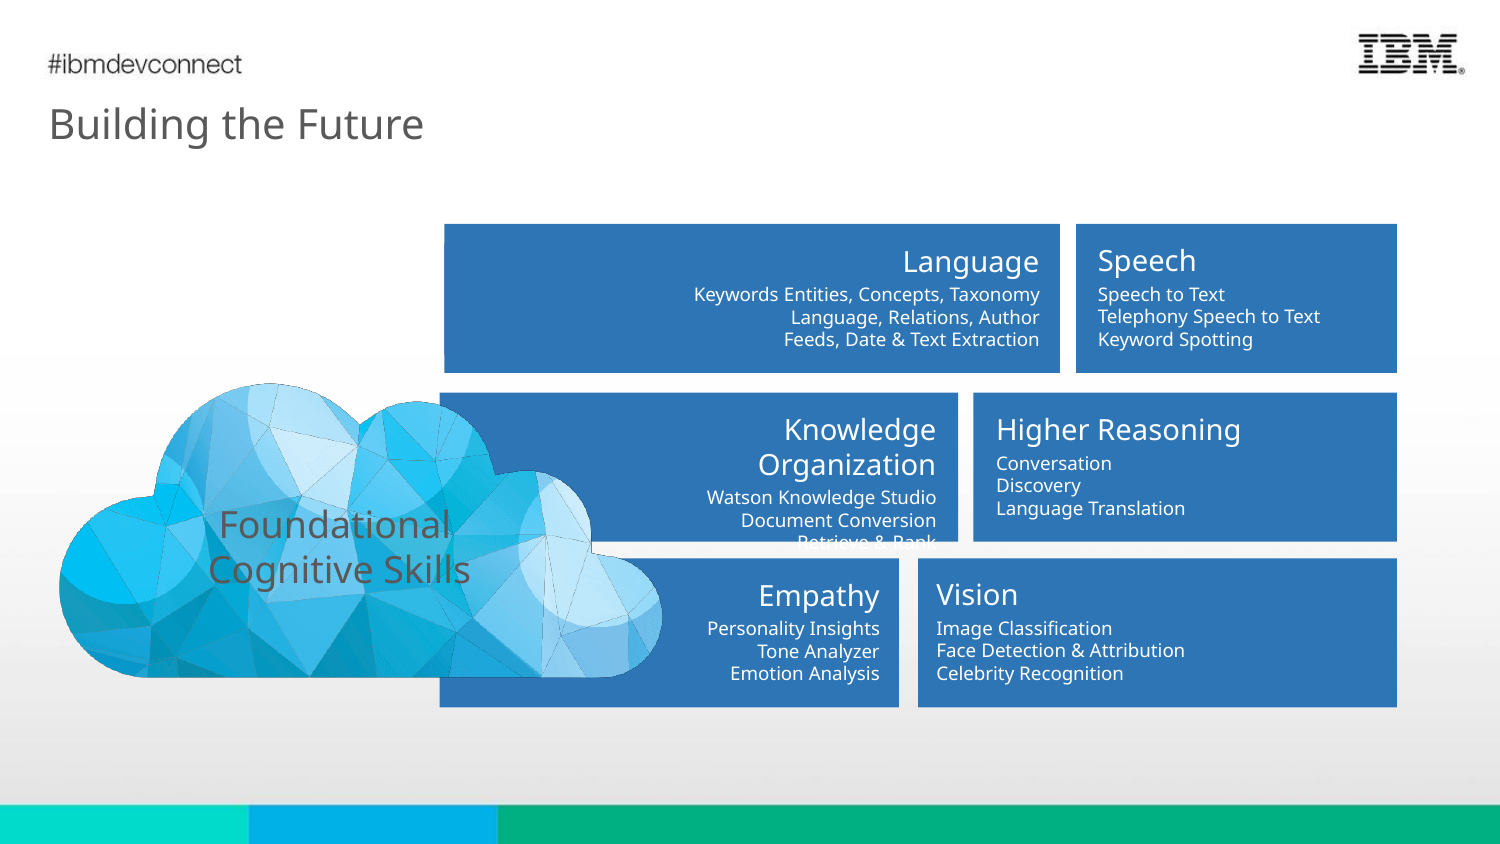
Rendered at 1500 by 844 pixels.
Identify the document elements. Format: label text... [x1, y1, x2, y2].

text_box Building the Future [48, 103, 1388, 149]
picture [0, 0, 1500, 844]
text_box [973, 392, 1398, 542]
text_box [1075, 223, 1398, 374]
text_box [674, 558, 900, 708]
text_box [670, 223, 1061, 374]
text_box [917, 558, 1398, 708]
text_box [674, 392, 959, 542]
